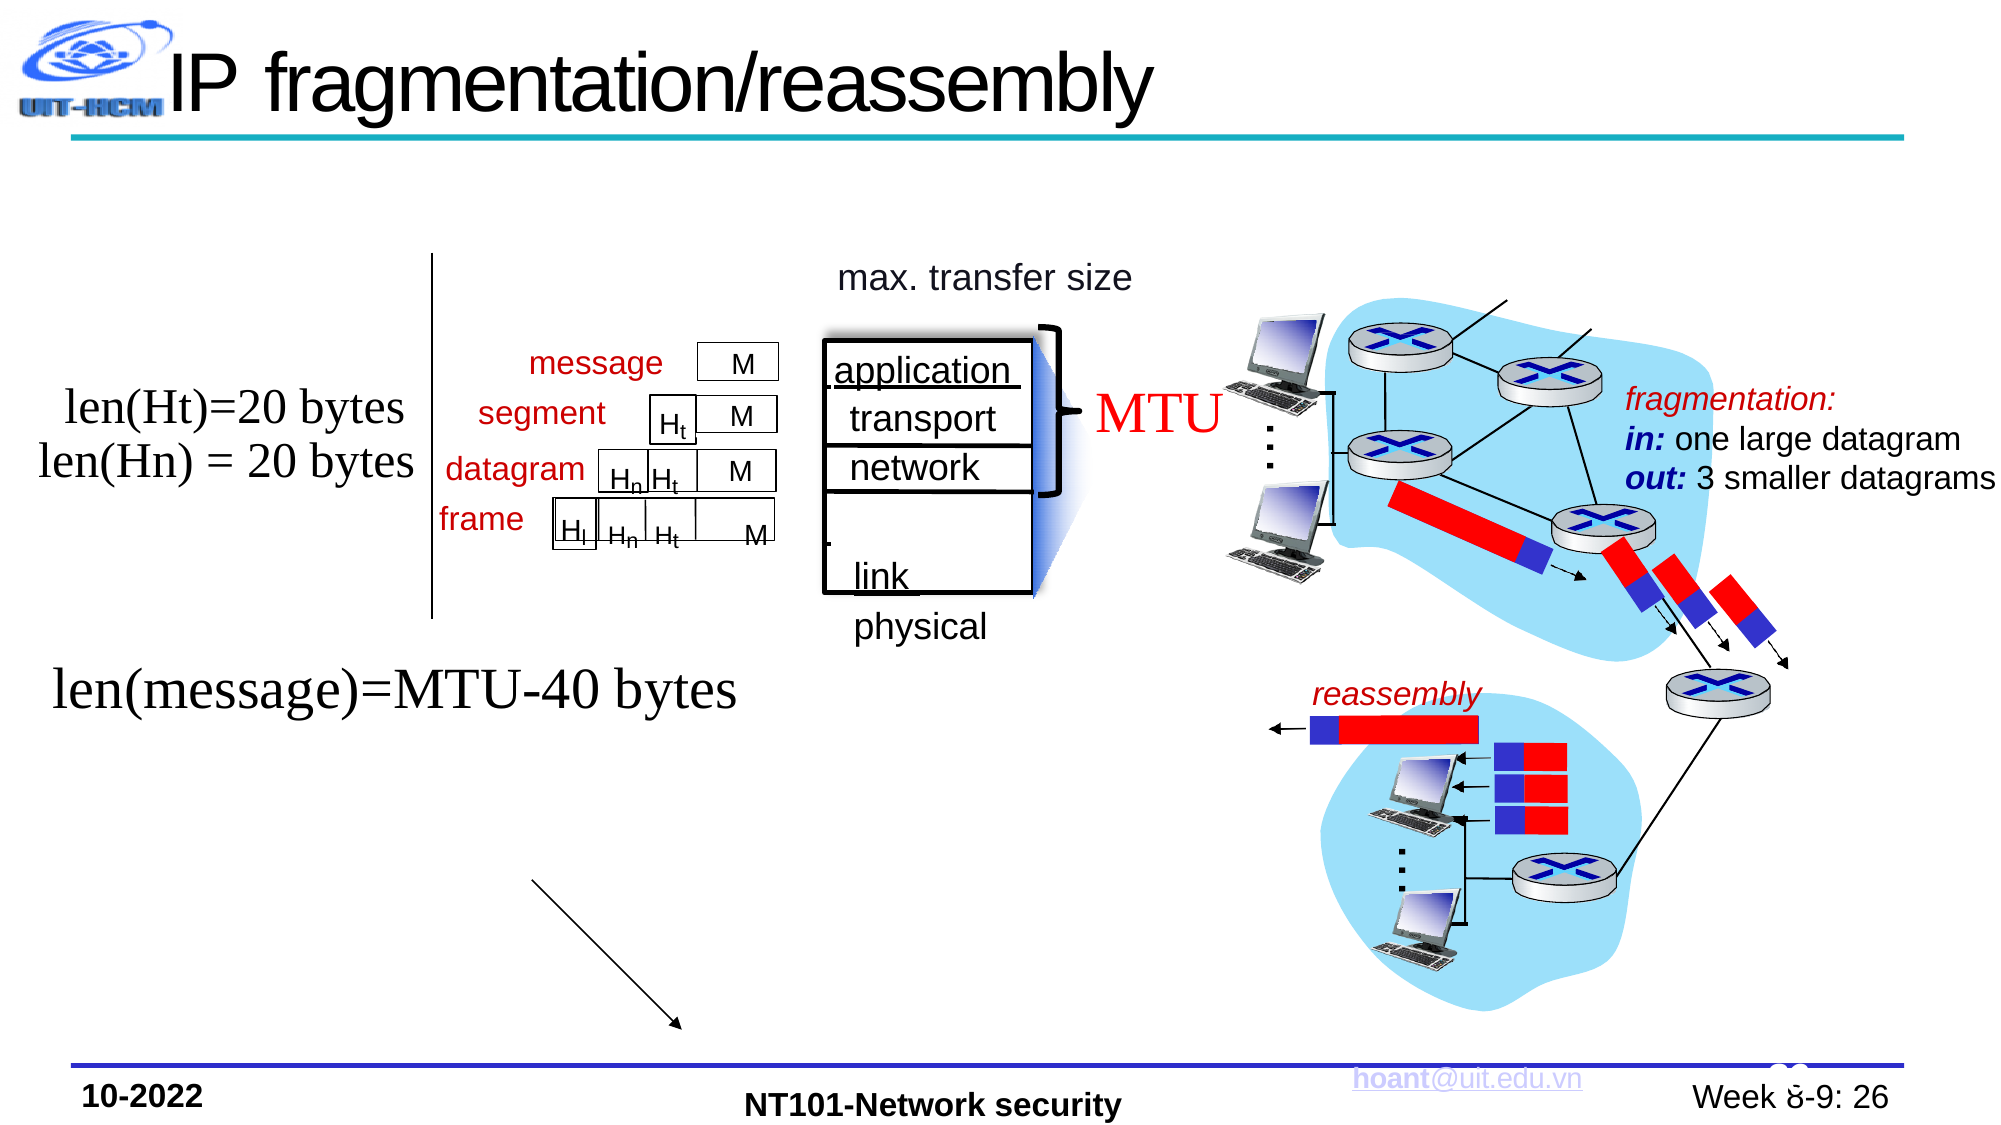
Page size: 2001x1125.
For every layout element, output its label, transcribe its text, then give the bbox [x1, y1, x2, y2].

text_box [1536, 862, 1592, 881]
text_box [1309, 716, 1479, 745]
text_box hoant@uit.edu.vn [1350, 1063, 1585, 1094]
text_box [1497, 384, 1534, 407]
title IP fragmentation/reassembly [164, 0, 1263, 173]
text_box [1635, 540, 1656, 554]
text_box [1327, 393, 1333, 524]
text_box [1348, 430, 1452, 463]
text_box [1412, 338, 1438, 350]
text_box [1397, 893, 1454, 937]
text_box datagram [443, 445, 589, 488]
text_box len(Hn) = 20 bytes [23, 419, 428, 495]
text_box [1363, 693, 1642, 878]
text_box [1569, 508, 1639, 521]
text_box [1683, 673, 1753, 686]
text_box [1551, 536, 1589, 554]
text_box [1338, 715, 1479, 744]
text_box [1561, 335, 1710, 605]
text_box [1345, 750, 1461, 844]
text_box [1513, 373, 1538, 384]
text_box [1566, 393, 1602, 407]
text_box Ht [650, 395, 697, 444]
text_box 26 [1759, 1045, 1812, 1101]
text_box [1575, 514, 1631, 532]
text_box … [1385, 839, 1455, 884]
text_box [1666, 702, 1706, 719]
text_box [1495, 806, 1525, 835]
text_box [1767, 640, 1789, 670]
text_box [1494, 742, 1523, 771]
text_box [1730, 685, 1755, 696]
text_box [1328, 297, 1487, 452]
text_box [1512, 870, 1617, 903]
text_box M [726, 450, 756, 488]
text_box [1452, 407, 1596, 520]
text_box [1551, 522, 1622, 554]
text_box [1523, 742, 1568, 772]
text_box [1497, 374, 1602, 407]
text_box [1348, 354, 1390, 373]
text_box [1512, 885, 1552, 903]
text_box Hn Ht M [590, 499, 778, 554]
text_box [1515, 536, 1552, 575]
text_box [1551, 504, 1656, 537]
text_box [1038, 327, 1080, 496]
text_box … [1252, 416, 1323, 475]
text_box [1666, 669, 1771, 702]
text_box [1515, 361, 1585, 374]
text_box frame [437, 495, 527, 538]
text_box link physical [819, 495, 1036, 647]
text_box [1677, 588, 1718, 630]
text_box [1625, 522, 1656, 551]
text_box [1412, 358, 1453, 373]
text_box [1348, 449, 1452, 480]
text_box [1332, 453, 1671, 662]
text_box [695, 395, 778, 438]
text_box [824, 488, 1033, 495]
text_box [1320, 774, 1385, 921]
text_box [1524, 774, 1568, 803]
text_box application transport network [819, 339, 1033, 488]
text_box [1530, 857, 1600, 870]
text_box [1666, 686, 1771, 719]
text_box [1654, 605, 1677, 635]
text_box [1455, 827, 1465, 924]
text_box [1417, 466, 1452, 480]
text_box [1624, 573, 1665, 613]
text_box [1461, 751, 1491, 765]
text_box [1348, 340, 1453, 373]
text_box M [697, 342, 779, 381]
text_box [1690, 679, 1746, 697]
text_box [1550, 564, 1587, 581]
text_box [1736, 607, 1777, 649]
text_box [1453, 314, 1583, 372]
text_box [1256, 486, 1320, 540]
text_box [1494, 774, 1524, 803]
text_box [1522, 367, 1578, 386]
text_box [1707, 621, 1730, 652]
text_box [531, 879, 682, 1030]
text_box len(Ht)=20 bytes [49, 366, 421, 419]
text_box [1615, 520, 1641, 531]
text_box M [696, 395, 778, 433]
text_box [1200, 475, 1332, 592]
picture [0, 8, 164, 127]
text_box [1033, 336, 1093, 599]
text_box [1372, 332, 1429, 351]
text_box [1512, 853, 1617, 886]
text_box [1578, 888, 1617, 903]
text_box [1268, 722, 1306, 736]
text_box [1651, 553, 1700, 605]
text_box [1252, 320, 1317, 373]
text_box Hn Ht [592, 449, 702, 499]
text_box message [526, 339, 667, 382]
text_box Hl [553, 497, 592, 550]
text_box [1348, 884, 1464, 978]
text_box [1401, 845, 1639, 1012]
text_box [1366, 327, 1436, 339]
text_box reassembly [1310, 669, 1485, 712]
text_box [1387, 480, 1526, 563]
text_box [1731, 704, 1771, 719]
text_box [1576, 869, 1602, 880]
text_box max. transfer size [822, 245, 1148, 306]
text_box [1412, 446, 1437, 457]
text_box [1567, 520, 1592, 531]
text_box len(message)=MTU-40 bytes [38, 642, 754, 728]
text_box [1527, 869, 1553, 880]
text_box [1600, 536, 1649, 588]
text_box [813, 318, 1055, 604]
text_box [1348, 322, 1453, 355]
text_box [1677, 606, 1684, 621]
text_box [1461, 814, 1490, 827]
text_box [1197, 308, 1328, 425]
text_box [1498, 357, 1602, 390]
text_box [1708, 574, 1758, 626]
text_box [1348, 464, 1384, 480]
text_box MTU [1080, 366, 1240, 452]
text_box [1681, 685, 1706, 696]
text_box [1372, 440, 1428, 459]
text_box [1461, 780, 1490, 793]
text_box segment [476, 389, 609, 432]
text_box [1394, 759, 1451, 803]
text_box [1365, 434, 1435, 447]
text_box [1364, 338, 1389, 350]
text_box [1386, 354, 1528, 459]
text_box [1524, 806, 1569, 835]
text_box [1363, 446, 1388, 457]
text_box fragmentation: in: one large datagram out: 3 smaller datagrams [1623, 375, 2000, 497]
text_box [1561, 373, 1587, 384]
text_box [702, 449, 776, 492]
